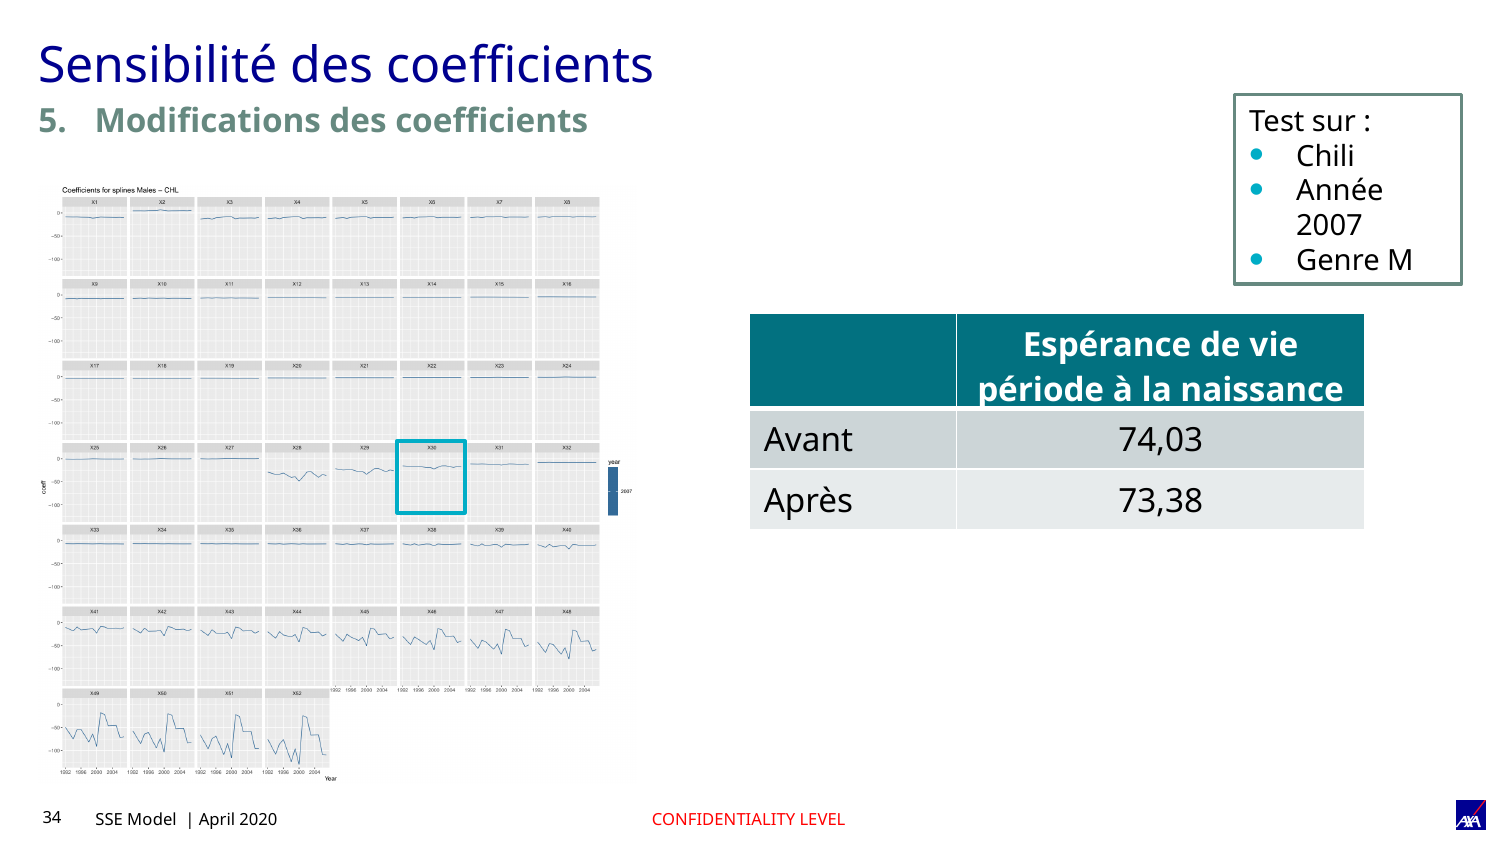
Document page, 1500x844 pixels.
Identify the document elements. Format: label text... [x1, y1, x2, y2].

picture [38, 184, 638, 784]
table_header [750, 314, 956, 406]
table_header Espérance de vie période à la naissance [957, 314, 1364, 406]
text_box Test sur : Chili Année 2007 Genre M [1234, 94, 1462, 284]
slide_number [82, 804, 446, 834]
title Sensibilité des coefficients [38, 33, 1486, 92]
table_cell 73,38 [957, 470, 1364, 529]
picture [1456, 800, 1486, 830]
table_cell Avant [750, 411, 956, 468]
footer CONFIDENTIALITY LEVEL [545, 804, 952, 834]
table_cell Après [750, 470, 956, 529]
table_cell 74,03 [957, 411, 1364, 468]
